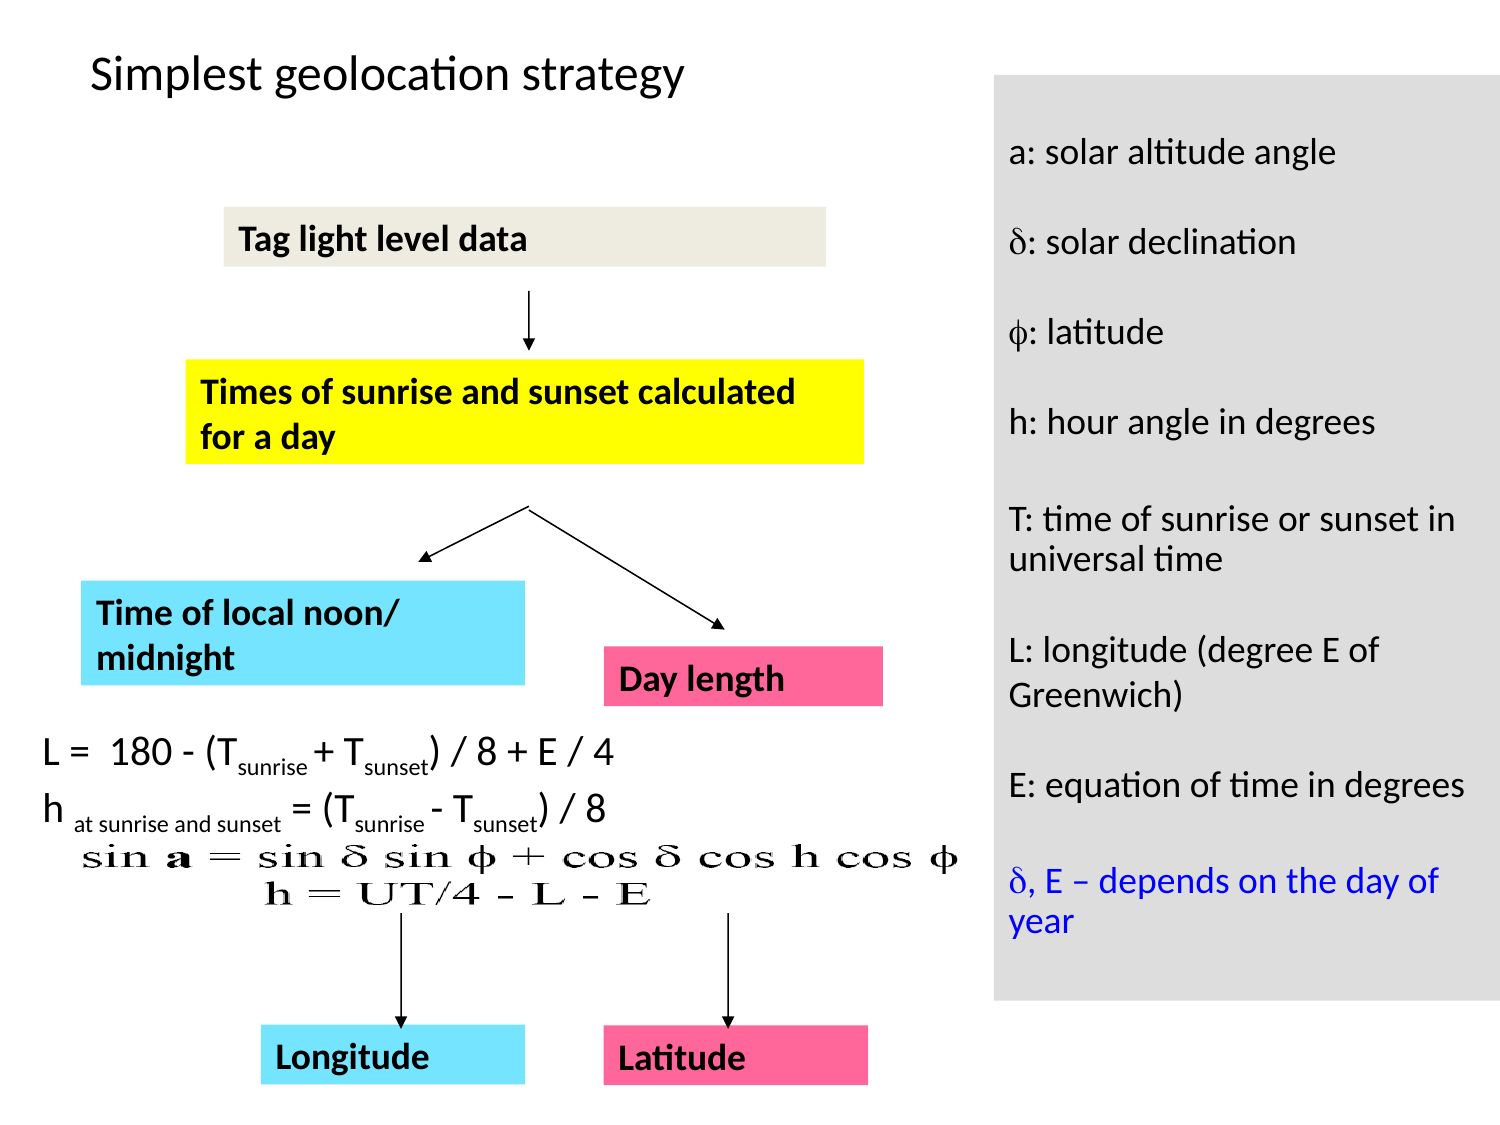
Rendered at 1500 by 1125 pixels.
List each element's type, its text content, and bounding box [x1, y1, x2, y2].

title Simplest geolocation strategy [75, 24, 1425, 73]
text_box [80, 1063, 884, 1086]
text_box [27, 74, 1500, 1055]
